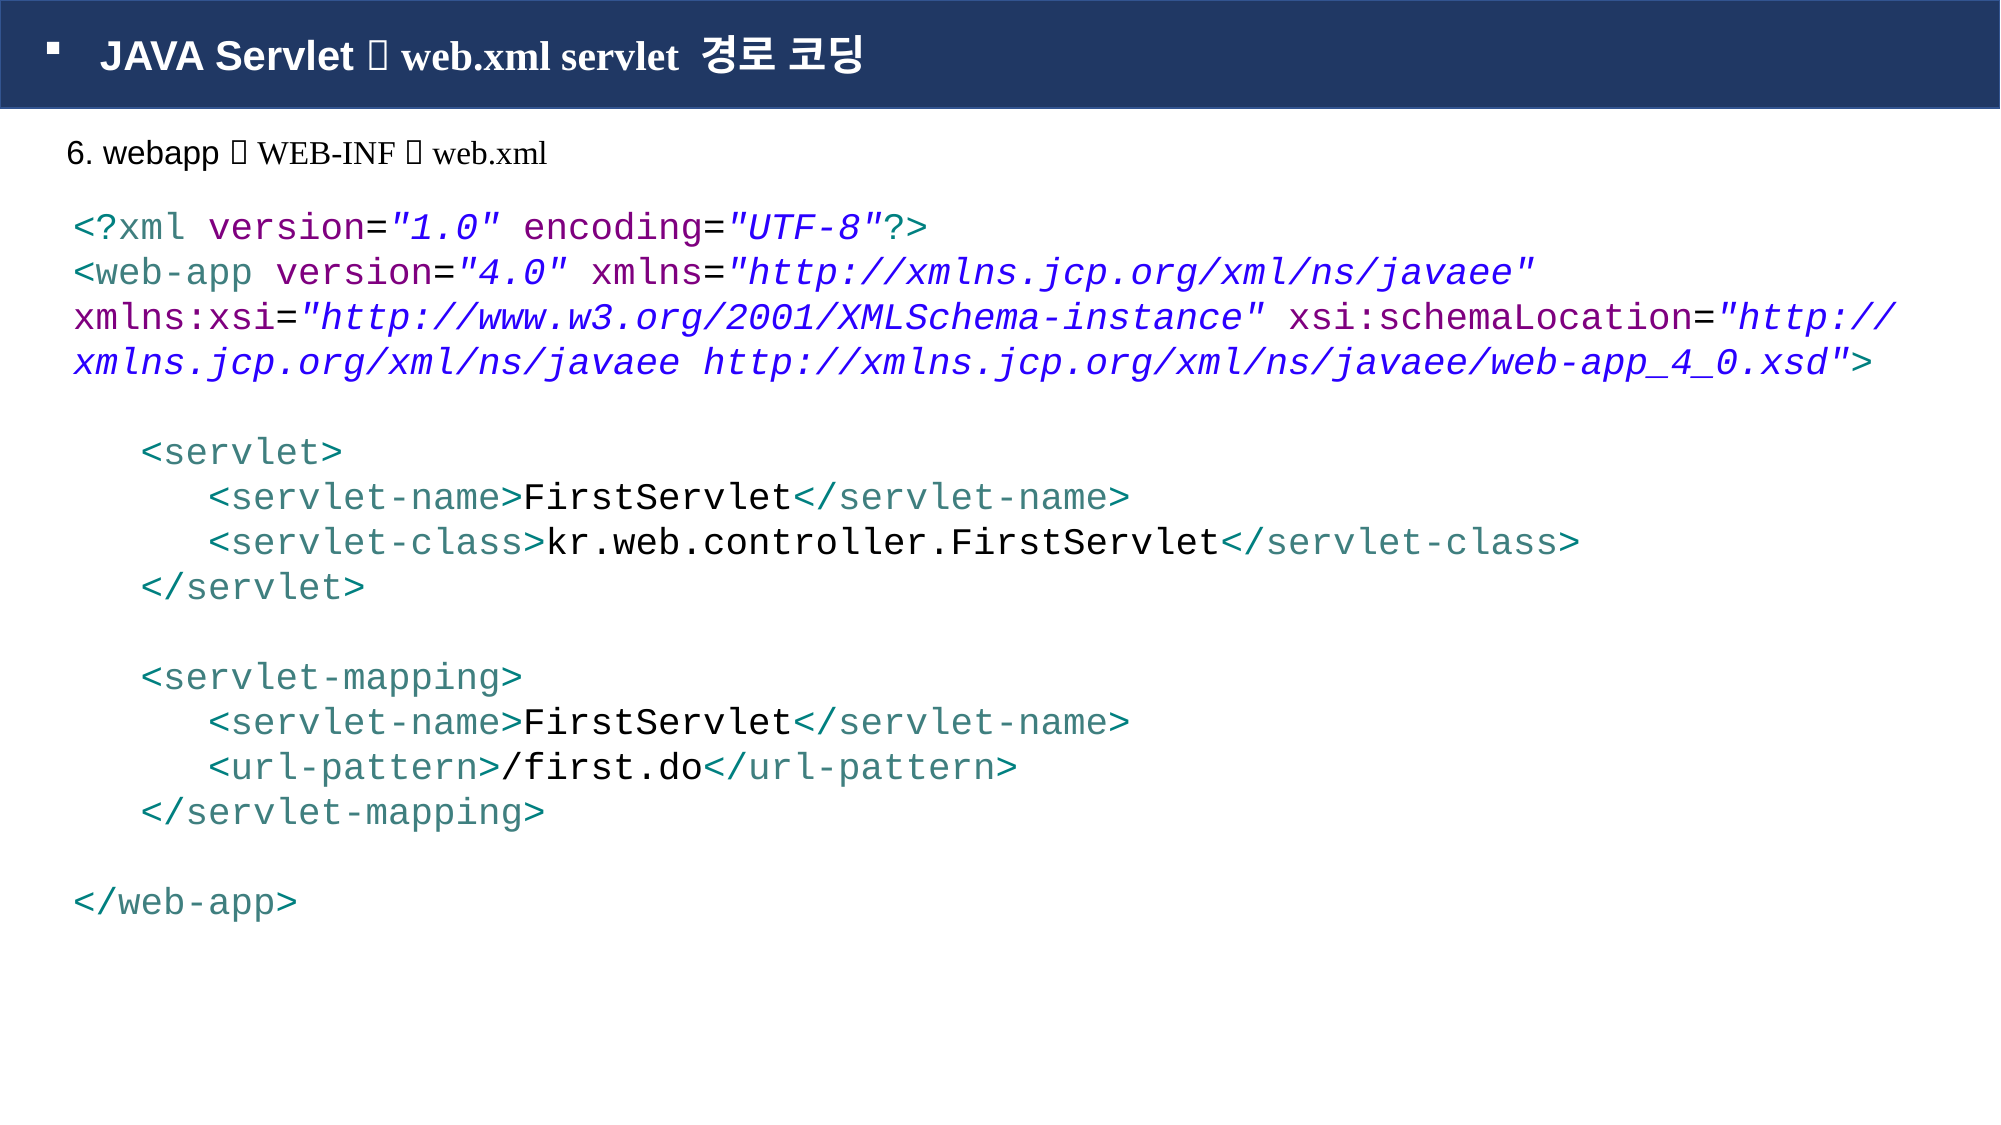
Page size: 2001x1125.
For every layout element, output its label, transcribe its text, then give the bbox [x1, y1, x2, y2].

text_box <?xml version="1.0" encoding="UTF-8"?> <web-app version="4.0" xmlns="http://xmlns.jcp.org/xml/ns/javaee" xmlns:xsi="http://www.w3.org/2001/XMLSchema-instance" xsi:schemaLocation="http://xmlns.jcp.org/xml/ns/javaee http://xmlns.jcp.org/xml/ns/javaee/web-app_4_0.xsd"> <servlet> <servlet-name>FirstServlet</servlet-name> <servlet-class>kr.web.controller.FirstServlet</servlet-class> </servlet> <servlet-mapping> <servlet-name>FirstServlet</servlet-name> <url-pattern>/first.do</url-pattern> </servlet-mapping> </web-app> [58, 194, 1942, 930]
text_box 6. webapp  WEB-INF  web.xml [51, 123, 563, 179]
text_box JAVA Servlet  web.xml servlet 경로 코딩 [0, 0, 2000, 109]
